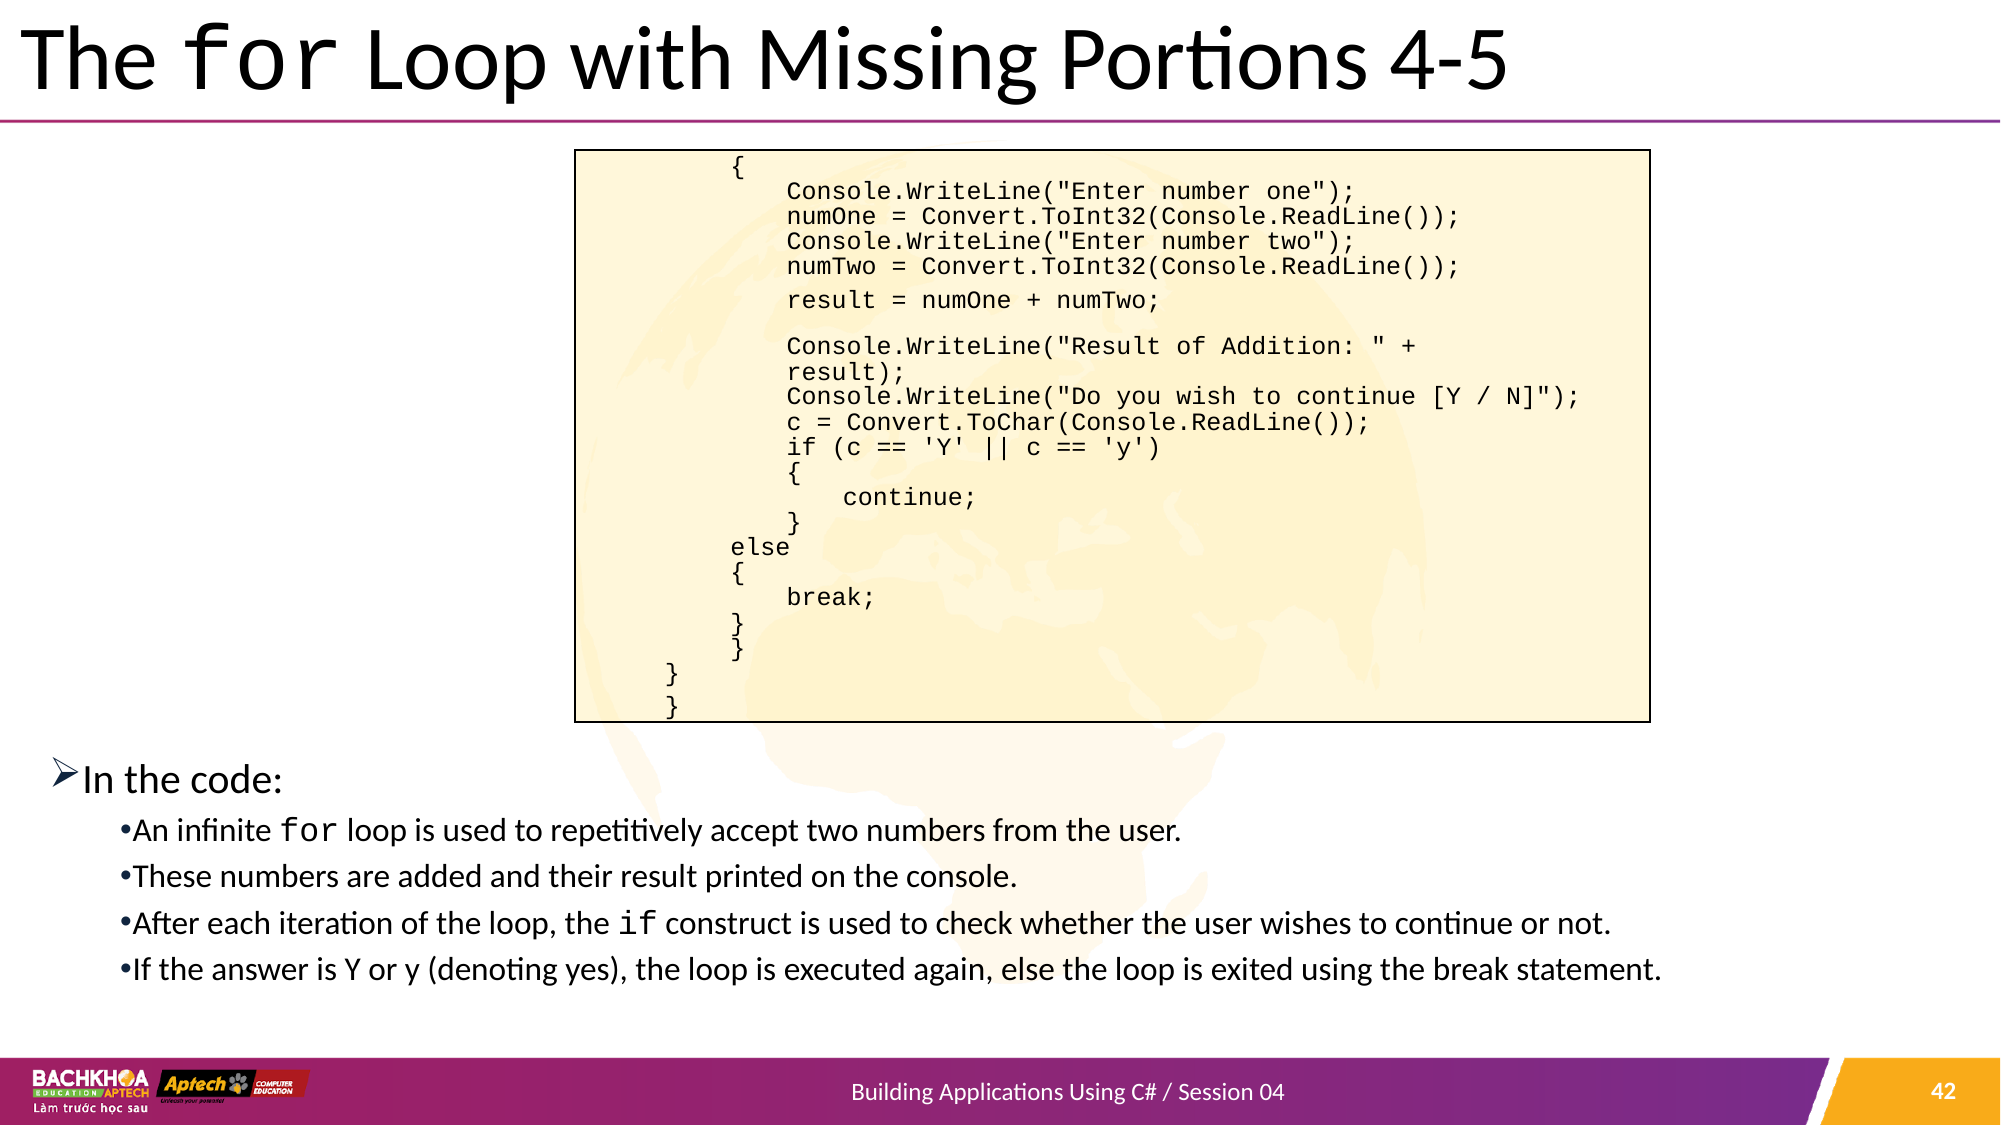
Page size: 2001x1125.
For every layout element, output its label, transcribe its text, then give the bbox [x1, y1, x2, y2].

slide_number 42 [1899, 1059, 1988, 1120]
footer Building Applications Using C# / Session 04 [324, 1060, 1813, 1120]
title The for Loop with Missing Portions 4-5 [5, 3, 1993, 116]
text_box { Console.WriteLine("Enter number one"); numOne = Convert.ToInt32(Console.ReadLine()); Console.WriteLine("Enter number two"); numTwo = Convert.ToInt32(Console.ReadLine()); result = numOne + numTwo; Console.WriteLine("Result of Addition: " + result); Console.WriteLine("Do you wish to continue [Y / N]"); c = Convert.ToChar(Console.ReadLine()); if (c == 'Y' || c == 'y') { continue; } else { break; } } } } [575, 149, 1650, 723]
list In the code: An infinite for loop is used to repetitively accept two numbers from the user. These numbers are added and their result printed on the console. After each iteration of the loop, the if construct is used to check whether the user wishes to continue or not. If the answer is Y or y (denoting yes), the loop is executed again, else the loop is exited using the break statement. [5, 125, 1993, 1014]
picture [0, 0, 2001, 1125]
